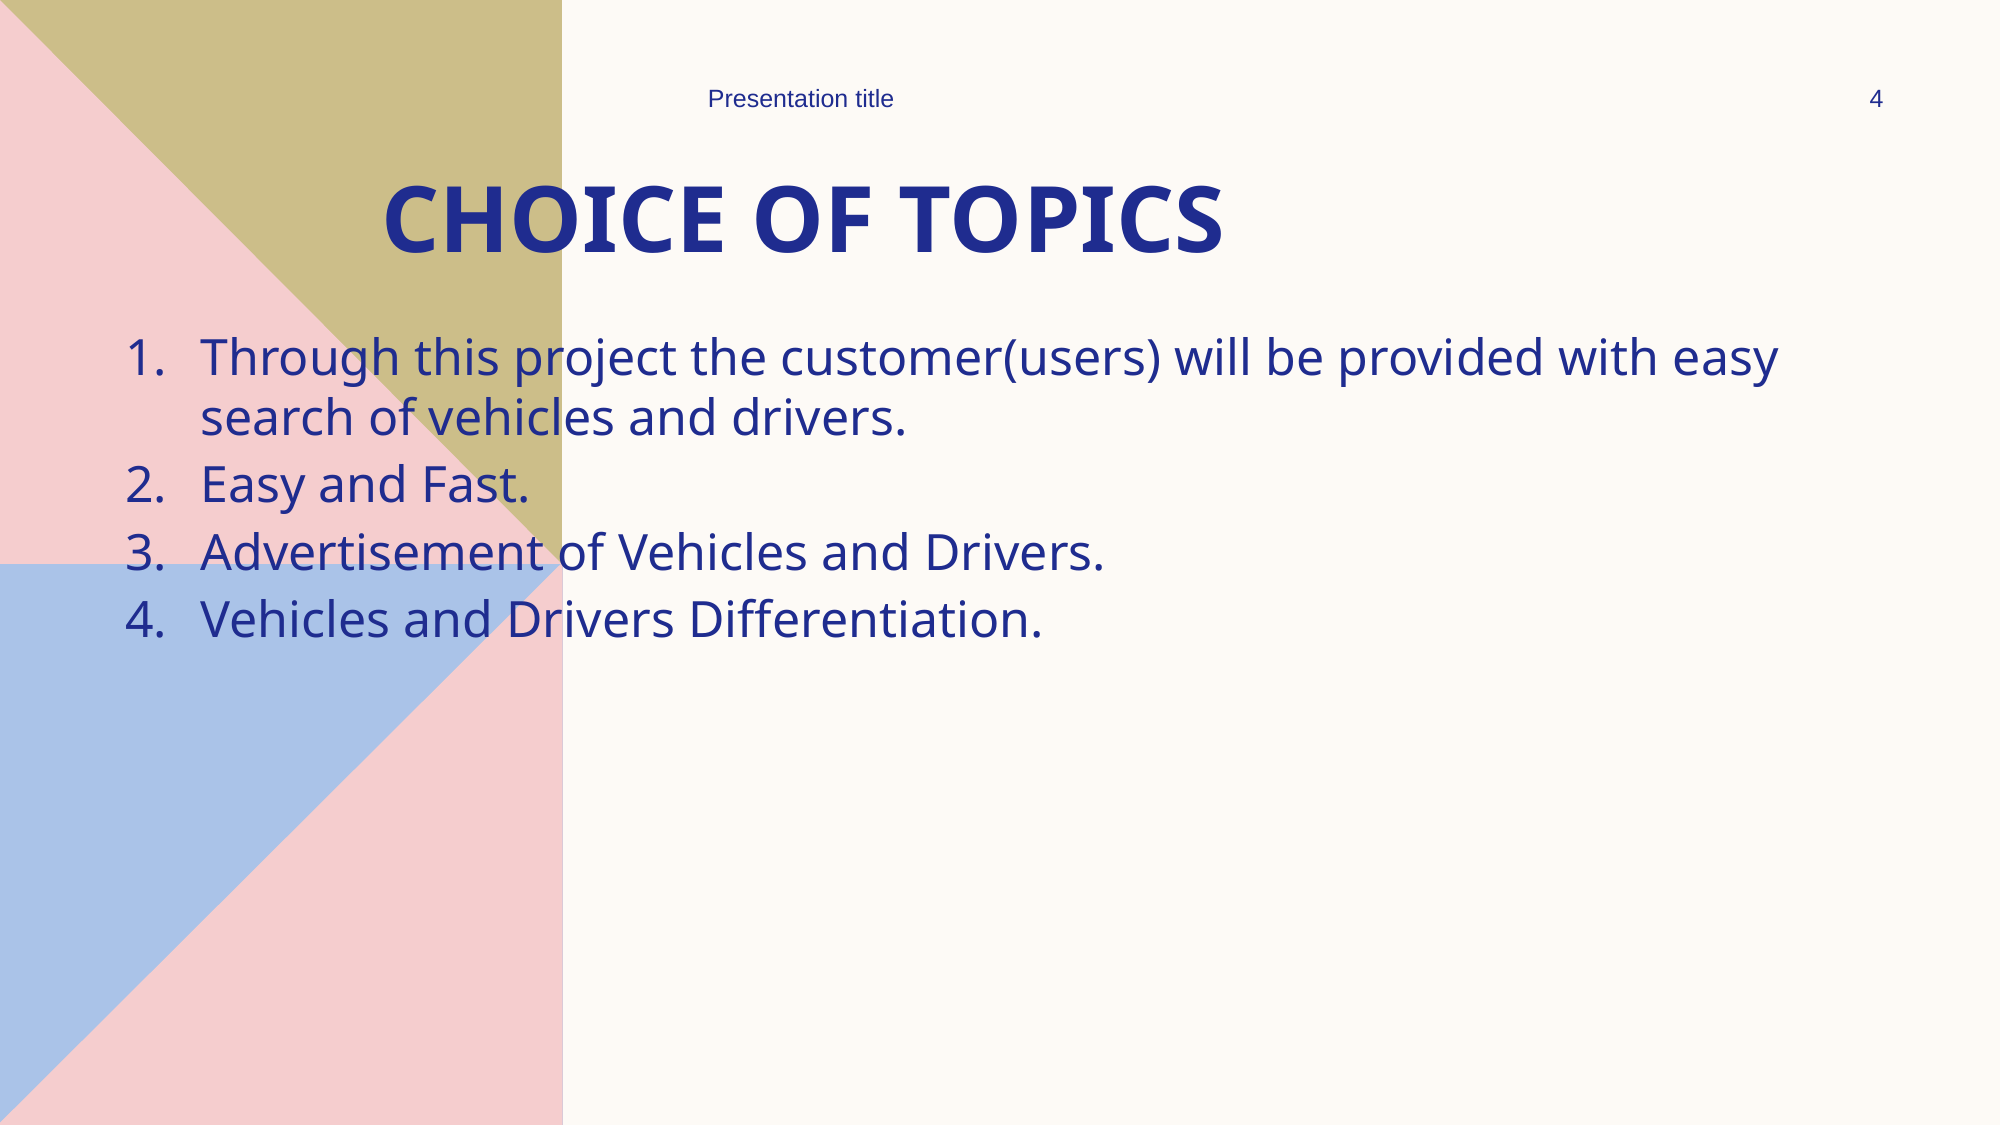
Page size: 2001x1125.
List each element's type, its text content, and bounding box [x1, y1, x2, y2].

footer Presentation title [693, 75, 1218, 120]
list Through this project the customer(users) will be provided with easy search of vehicles and drivers. Easy and Fast. Advertisement of Vehicles and Drivers. Vehicles and Drivers Differentiation. [110, 317, 1909, 972]
slide_number 4 [1795, 75, 1958, 120]
title Choice of topics [366, 152, 1803, 317]
